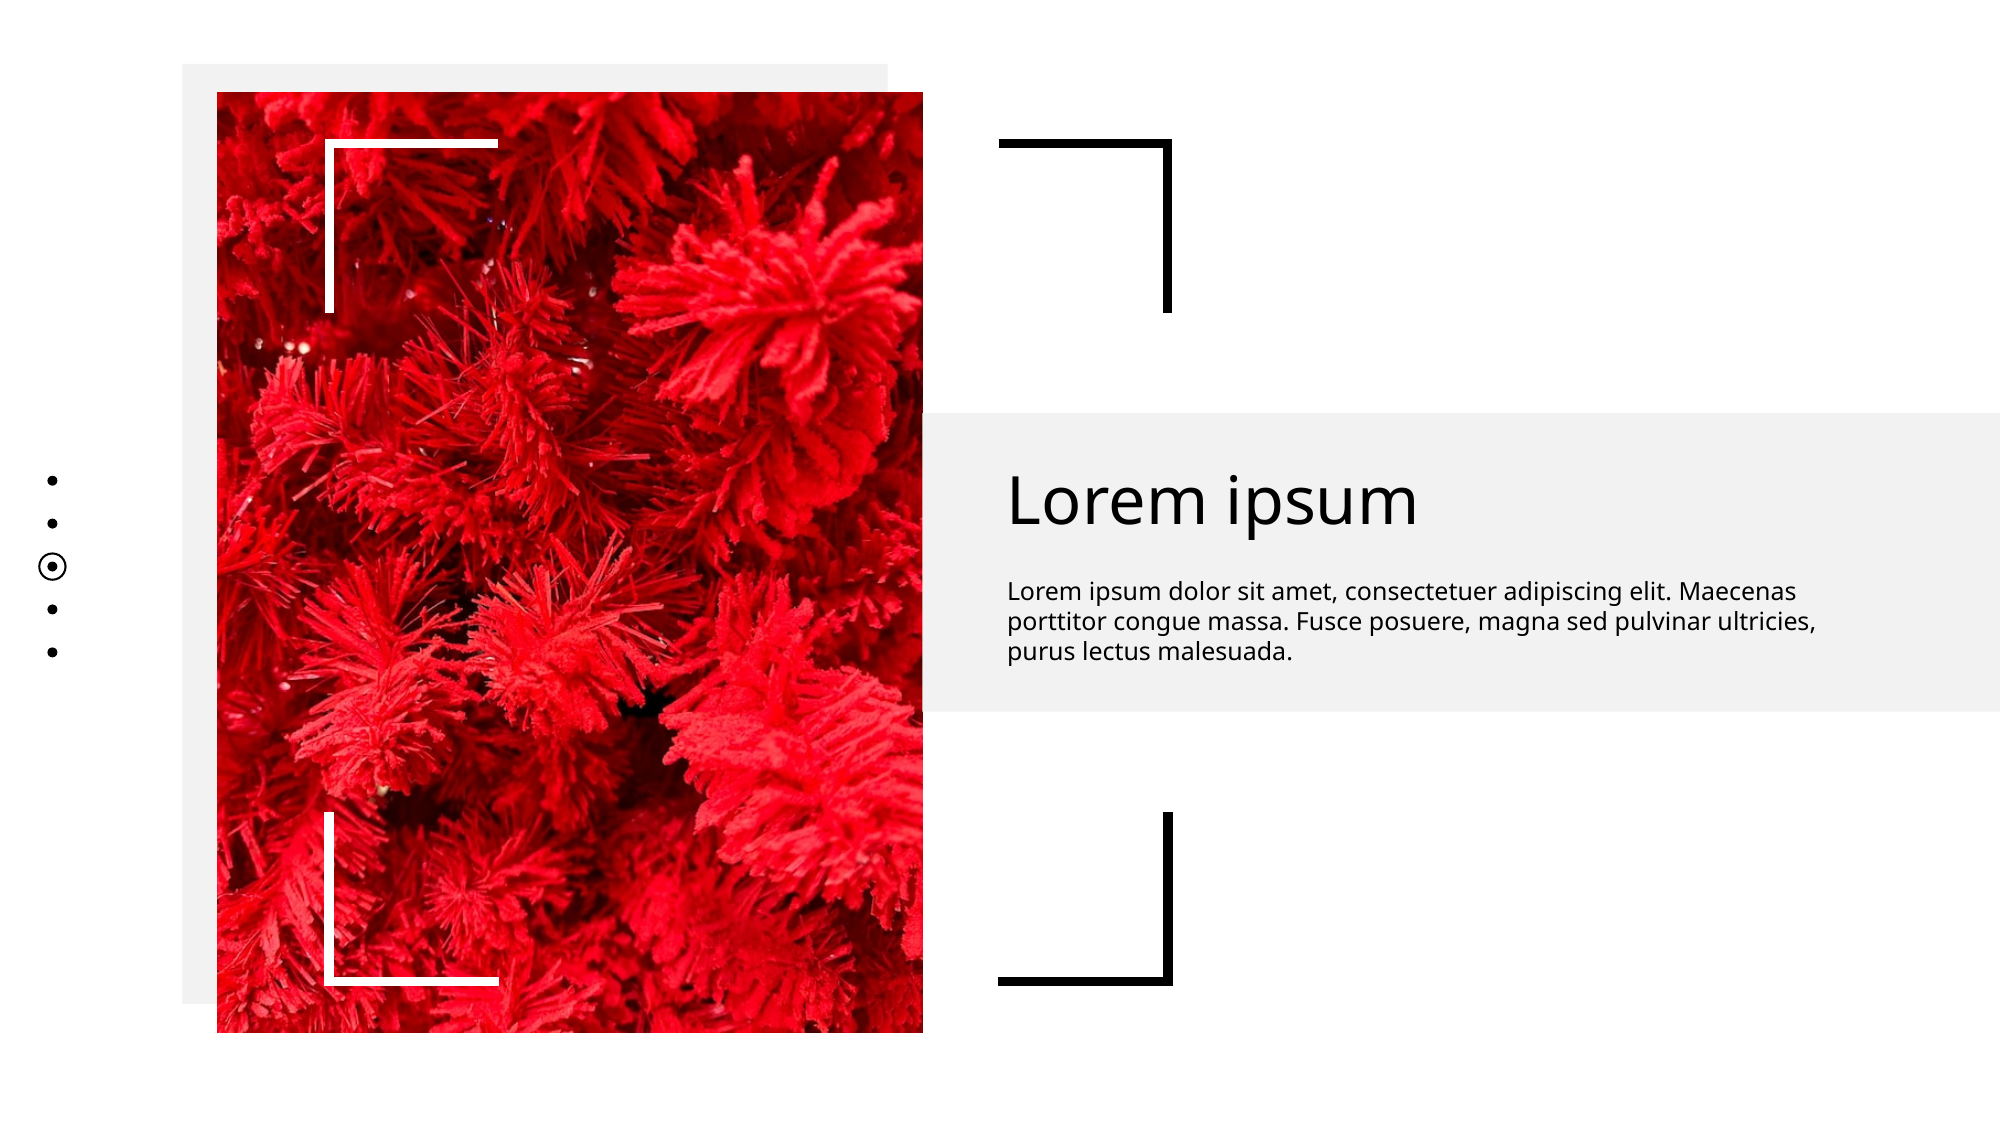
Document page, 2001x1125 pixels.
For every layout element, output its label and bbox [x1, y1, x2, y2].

picture [217, 92, 923, 1033]
text_box [46, 517, 59, 530]
text_box [46, 474, 59, 487]
text_box [46, 603, 59, 616]
text_box [328, 143, 1168, 982]
text_box [1168, 412, 1999, 713]
text_box [181, 63, 889, 1005]
text_box [46, 646, 59, 659]
text_box [38, 552, 67, 581]
text_box [1168, 450, 1887, 674]
